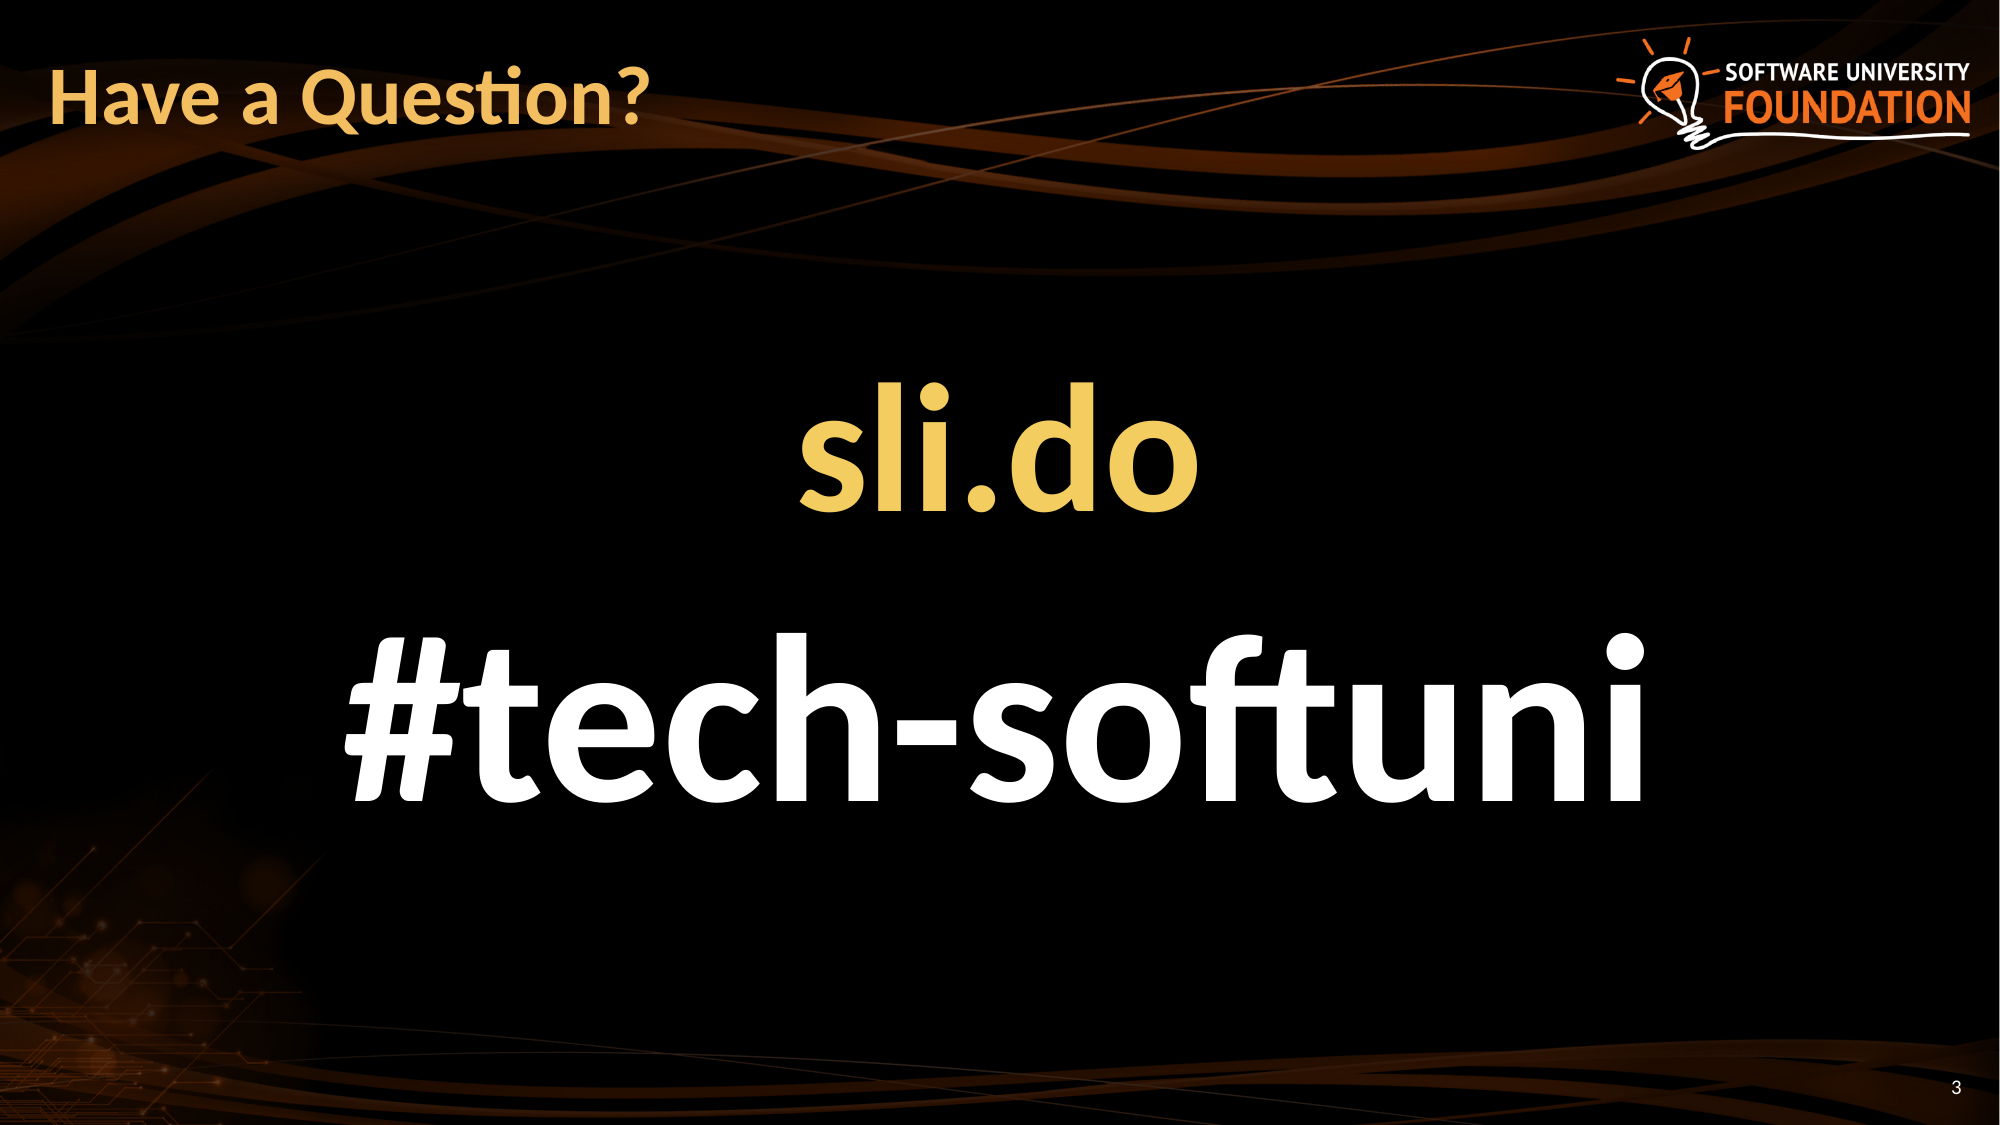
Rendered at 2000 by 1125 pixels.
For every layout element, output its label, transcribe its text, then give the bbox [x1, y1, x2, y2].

title Have a Question? [30, 6, 1602, 189]
list sli.do #tech-softuni [31, 188, 1968, 1071]
slide_number 3 [1897, 1071, 1968, 1103]
picture [0, 0, 2000, 1125]
